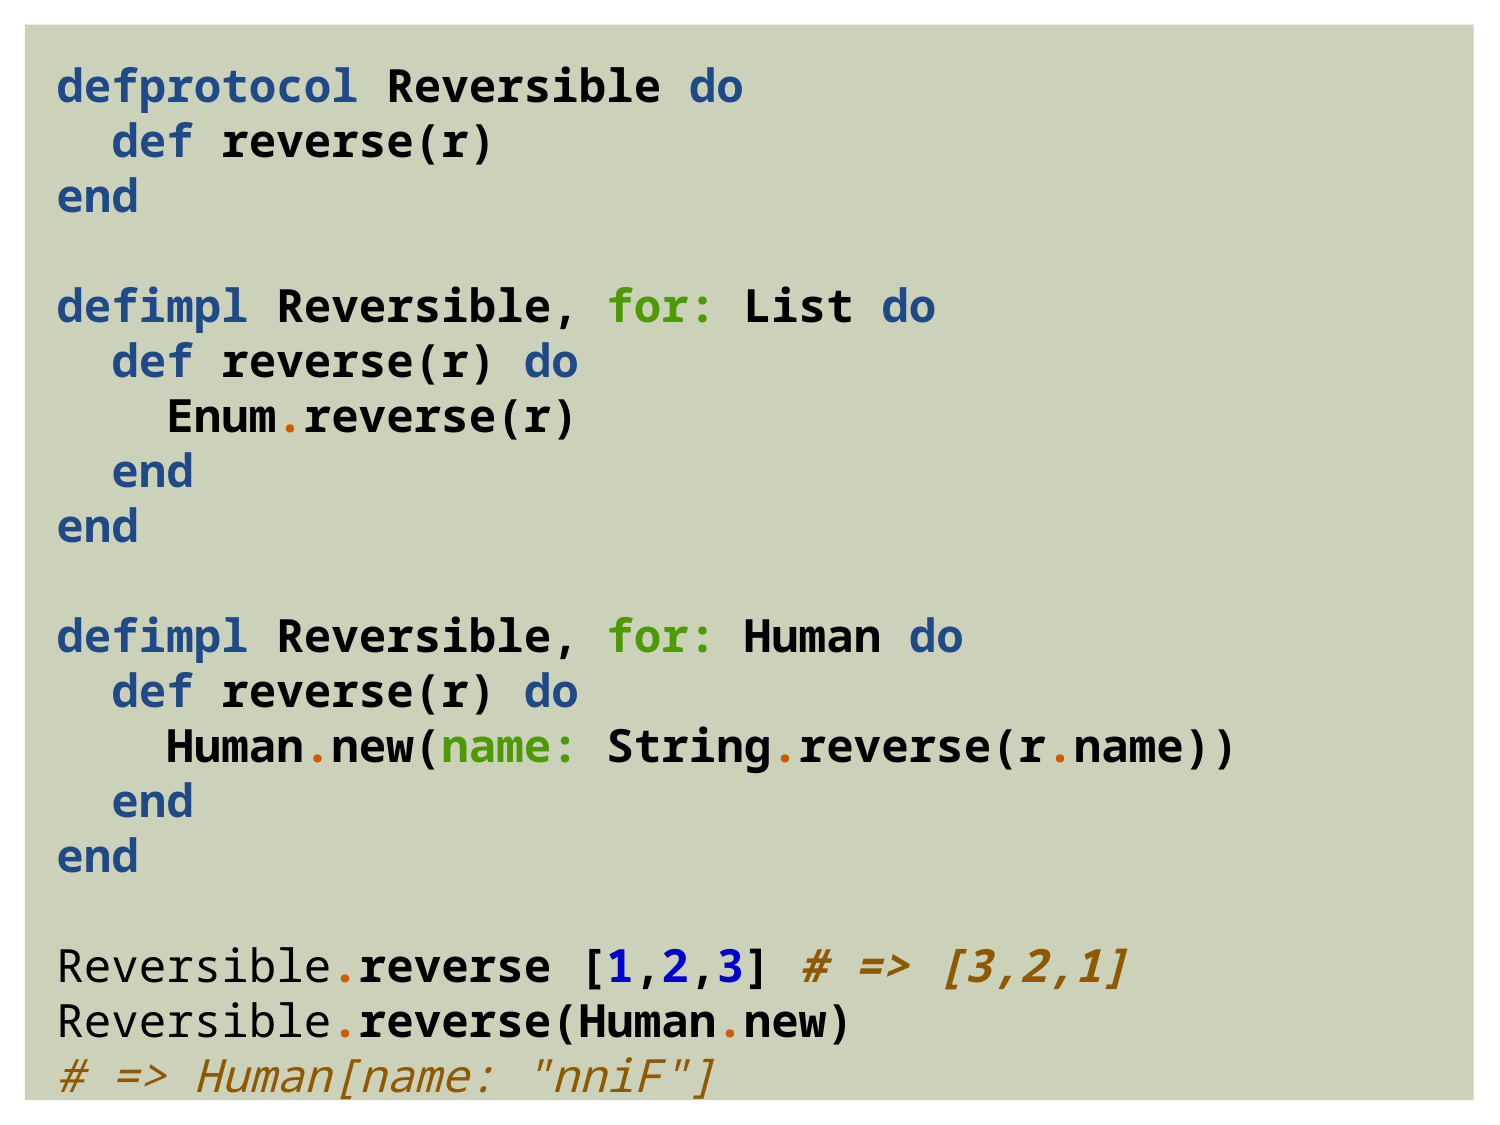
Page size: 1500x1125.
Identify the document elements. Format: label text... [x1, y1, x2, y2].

text_box defprotocol Reversible do def reverse(r) end defimpl Reversible, for: List do def reverse(r) do Enum.reverse(r) end end defimpl Reversible, for: Human do def reverse(r) do Human.new(name: String.reverse(r.name)) end end Reversible.reverse [1,2,3] # => [3,2,1] Reversible.reverse(Human.new) # => Human[name: "nniF"] [41, 49, 1451, 1125]
